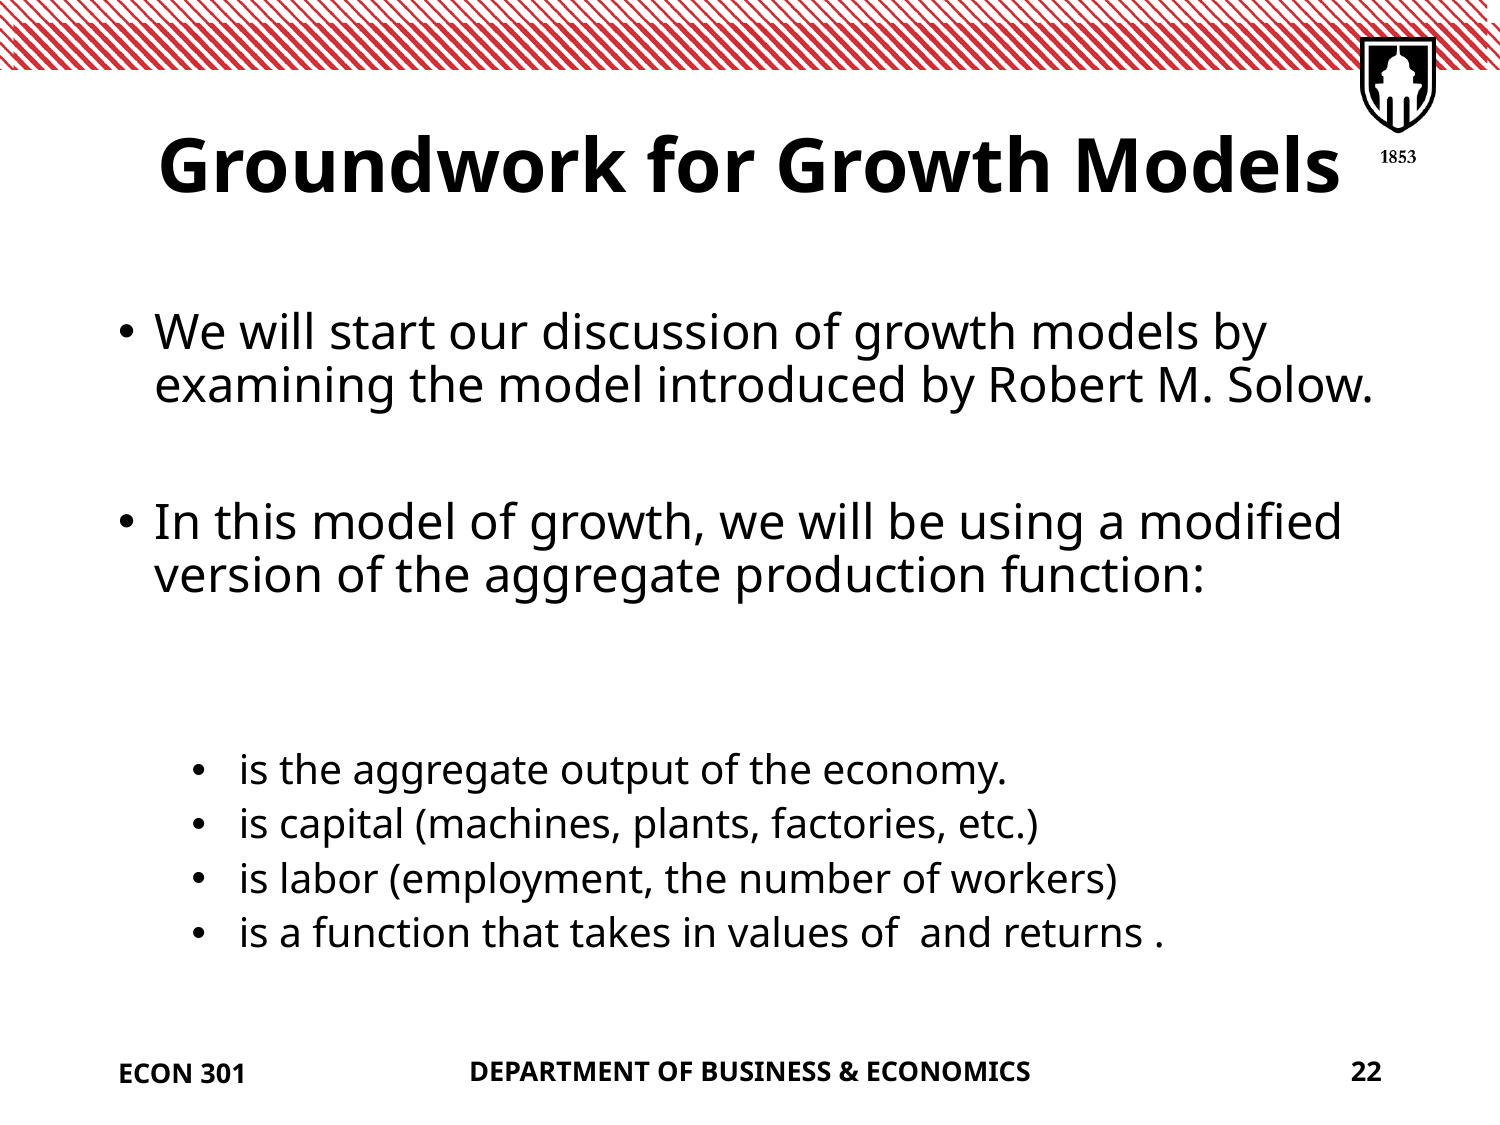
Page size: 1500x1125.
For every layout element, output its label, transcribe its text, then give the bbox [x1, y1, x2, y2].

picture [0, 0, 1500, 163]
title Groundwork for Growth Models [103, 59, 1397, 278]
slide_number ECON 301 [103, 1042, 277, 1103]
footer DEPARTMENT OF BUSINESS & ECONOMICS [277, 1042, 1059, 1103]
slide_number 22 [1059, 1042, 1397, 1103]
